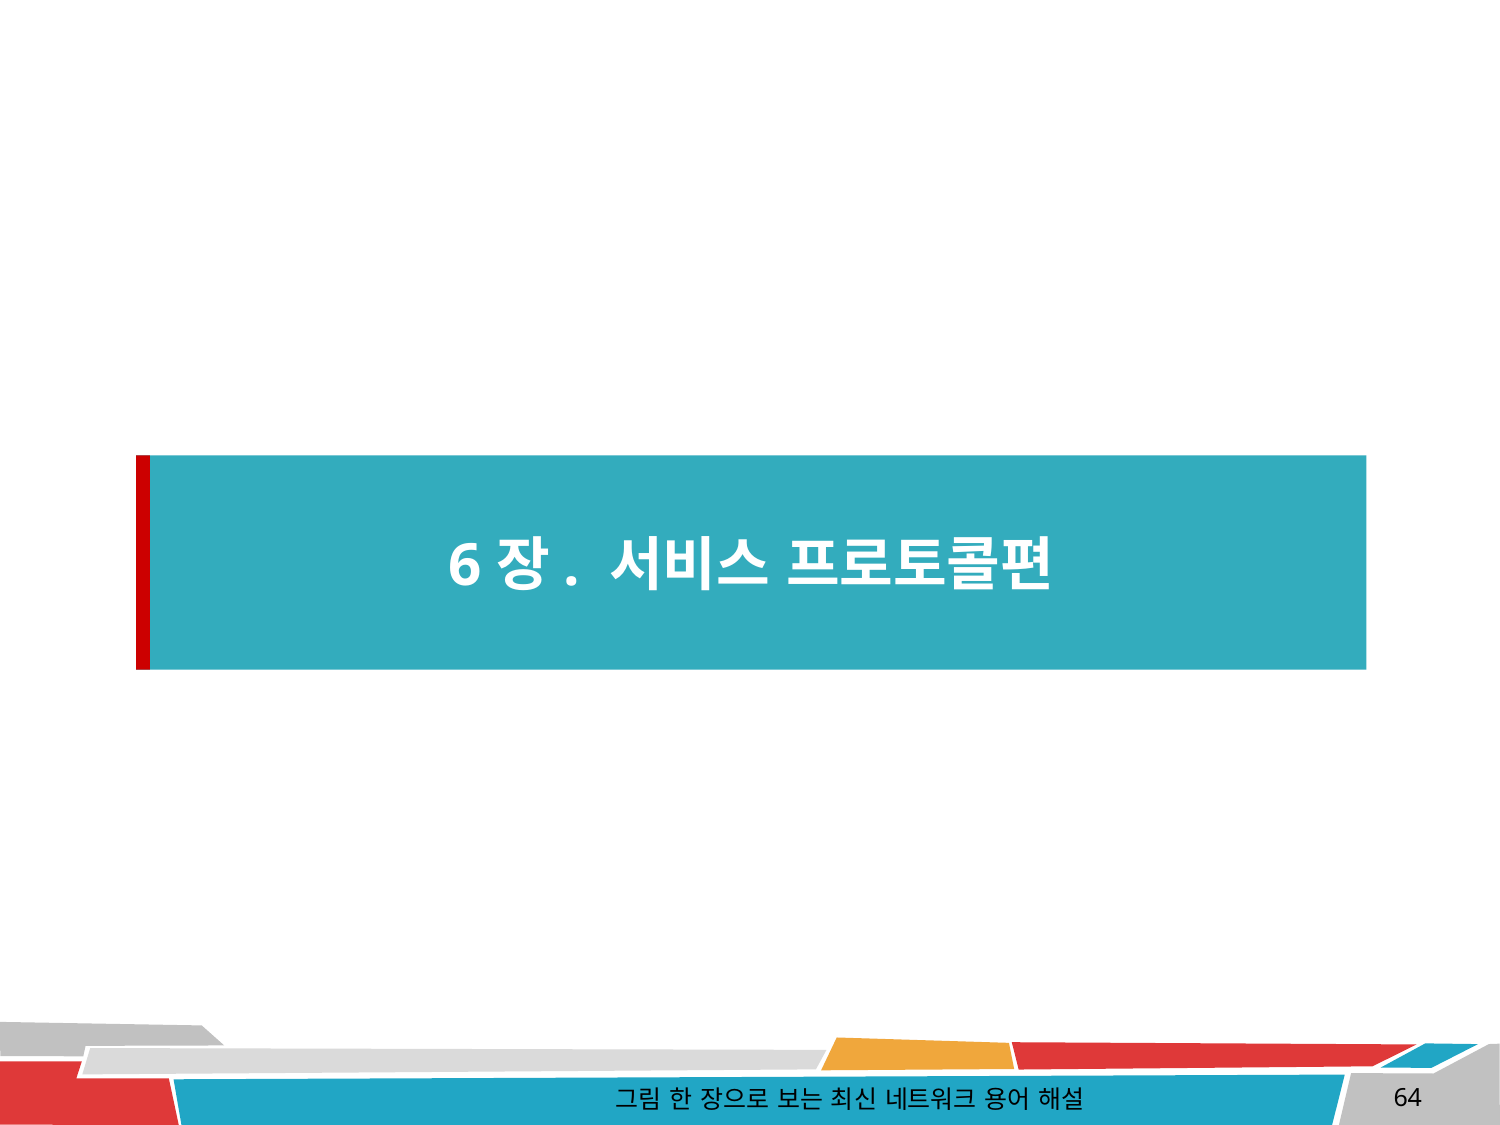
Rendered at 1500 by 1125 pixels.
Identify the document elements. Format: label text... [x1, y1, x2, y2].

text_box 6장. 서비스 프로토콜편 [151, 454, 1368, 671]
footer 그림 한 장으로 보는 최신 네트워크 용어 해설 [438, 1080, 1263, 1118]
text_box [135, 454, 151, 671]
slide_number 64 [1361, 1080, 1437, 1118]
